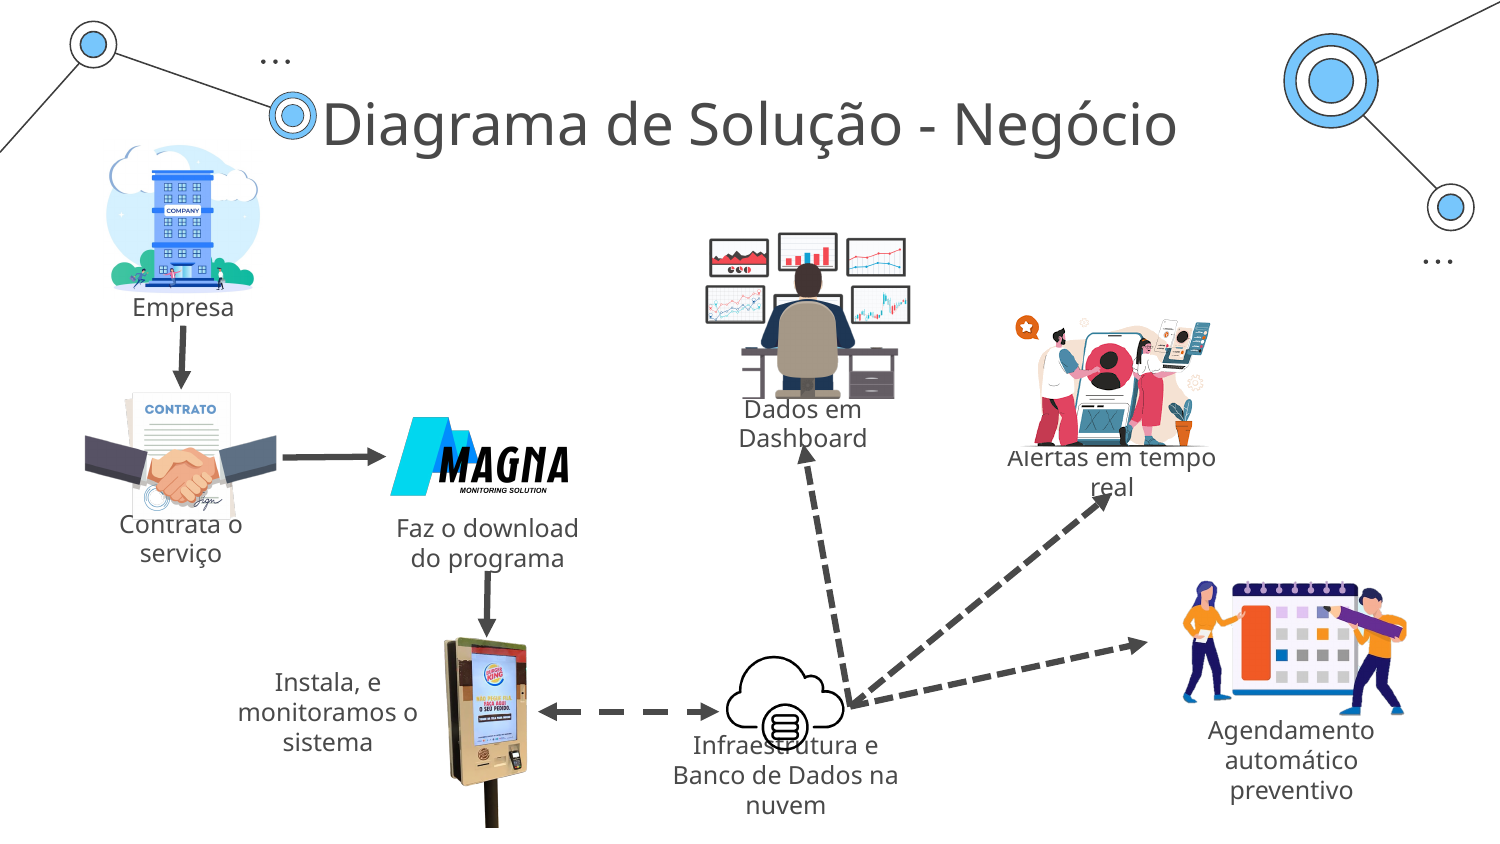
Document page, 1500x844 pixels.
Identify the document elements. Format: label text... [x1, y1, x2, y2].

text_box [803, 454, 851, 707]
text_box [65, 389, 297, 558]
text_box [849, 641, 1149, 707]
title Diagrama de Solução - Negócio [257, 72, 1243, 171]
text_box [197, 637, 539, 828]
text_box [1147, 540, 1437, 798]
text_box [86, 139, 280, 326]
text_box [655, 652, 917, 813]
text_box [987, 298, 1237, 493]
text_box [850, 492, 1113, 641]
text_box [372, 410, 604, 572]
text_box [678, 227, 928, 445]
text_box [180, 333, 184, 387]
